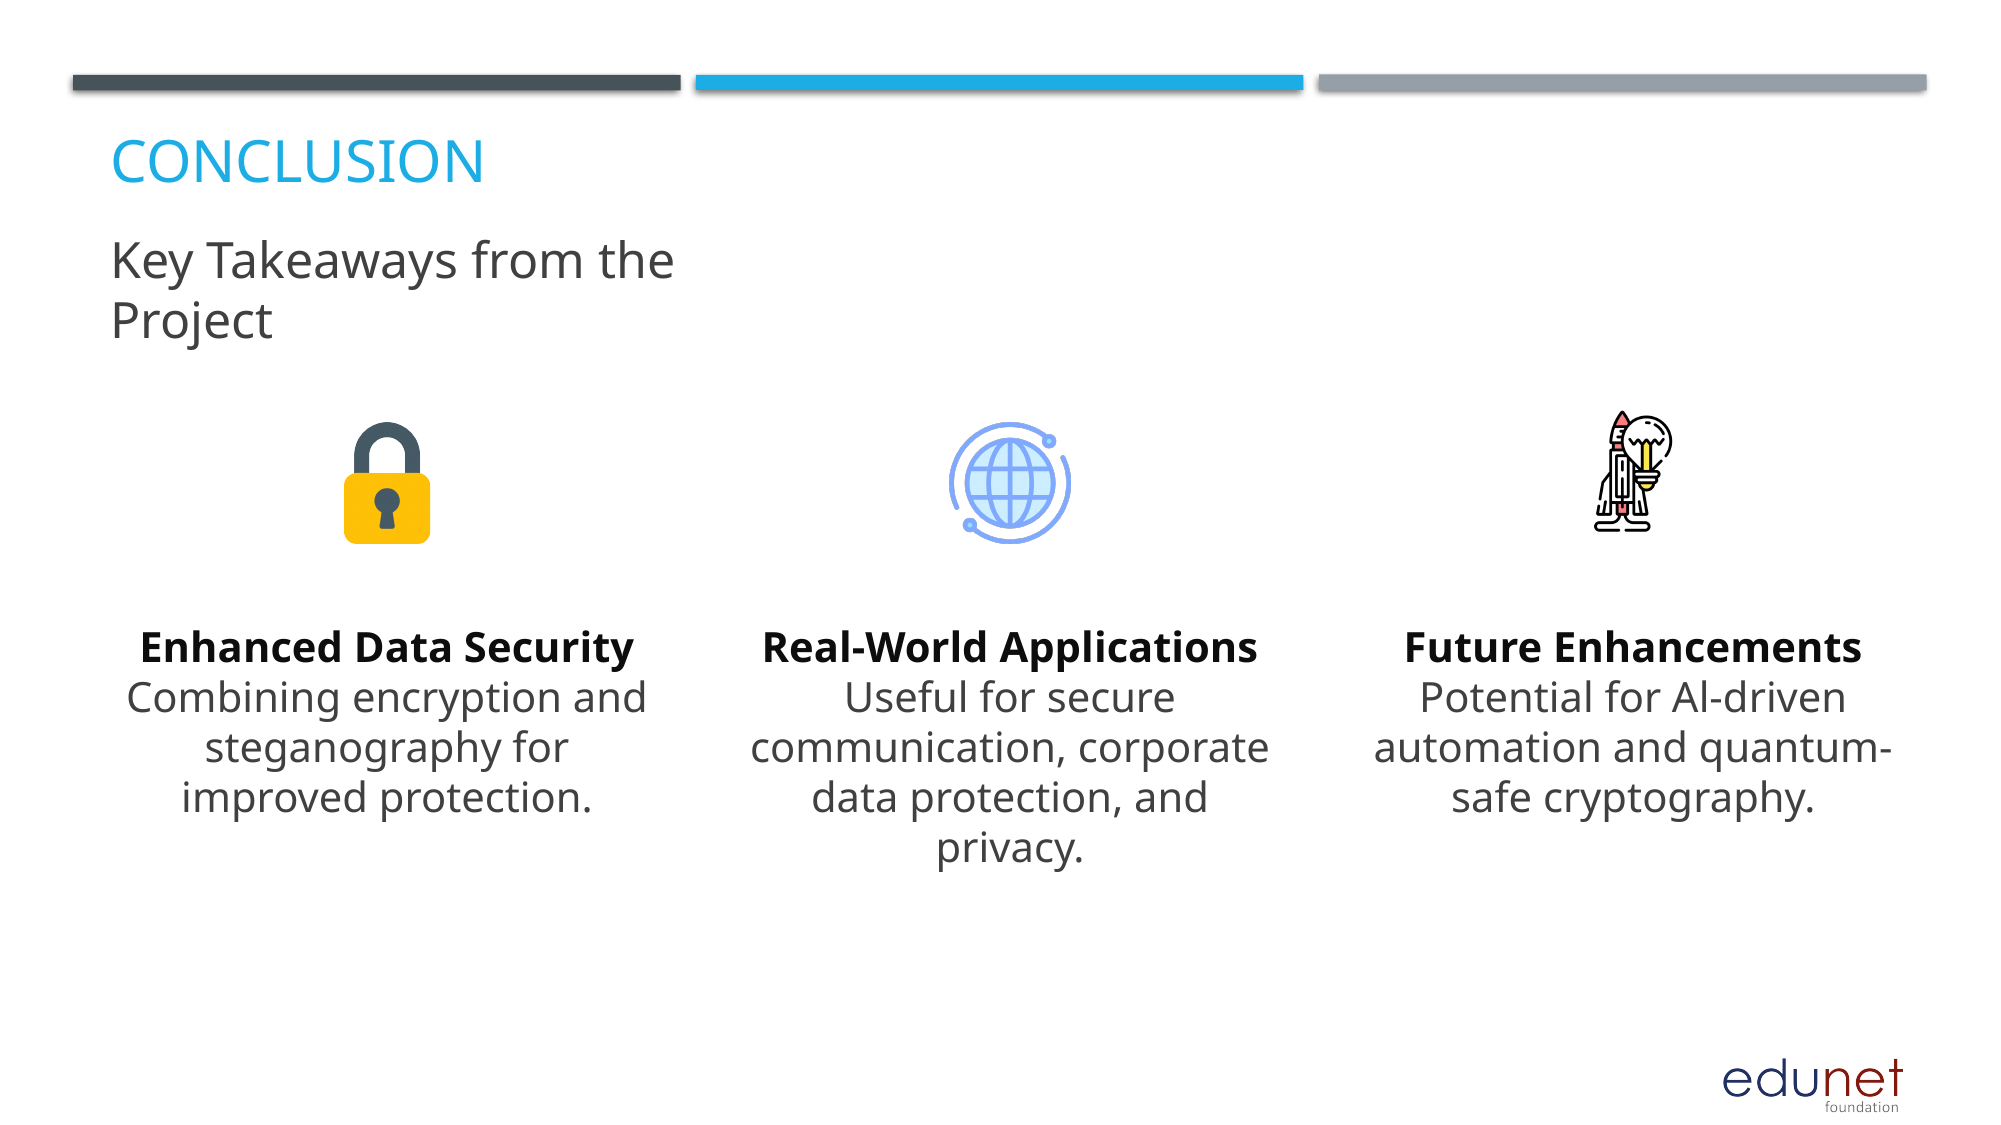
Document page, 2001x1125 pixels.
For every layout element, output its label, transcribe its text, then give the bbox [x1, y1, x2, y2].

text_box Future Enhancements Potential for Al-driven automation and quantum-safe cryptography. [1341, 613, 1925, 873]
title Conclusion [95, 115, 1905, 203]
text_box Real-World Applications Useful for secure communication, corporate data protection, and privacy. [718, 613, 1302, 878]
text_box Enhanced Data Security Combining encryption and steganography for improved protection. [95, 613, 679, 828]
picture [1560, 397, 1707, 544]
picture [948, 421, 1072, 545]
picture [325, 421, 449, 545]
picture [1719, 1056, 1905, 1116]
text_box Key Takeaways from the Project [95, 220, 845, 356]
